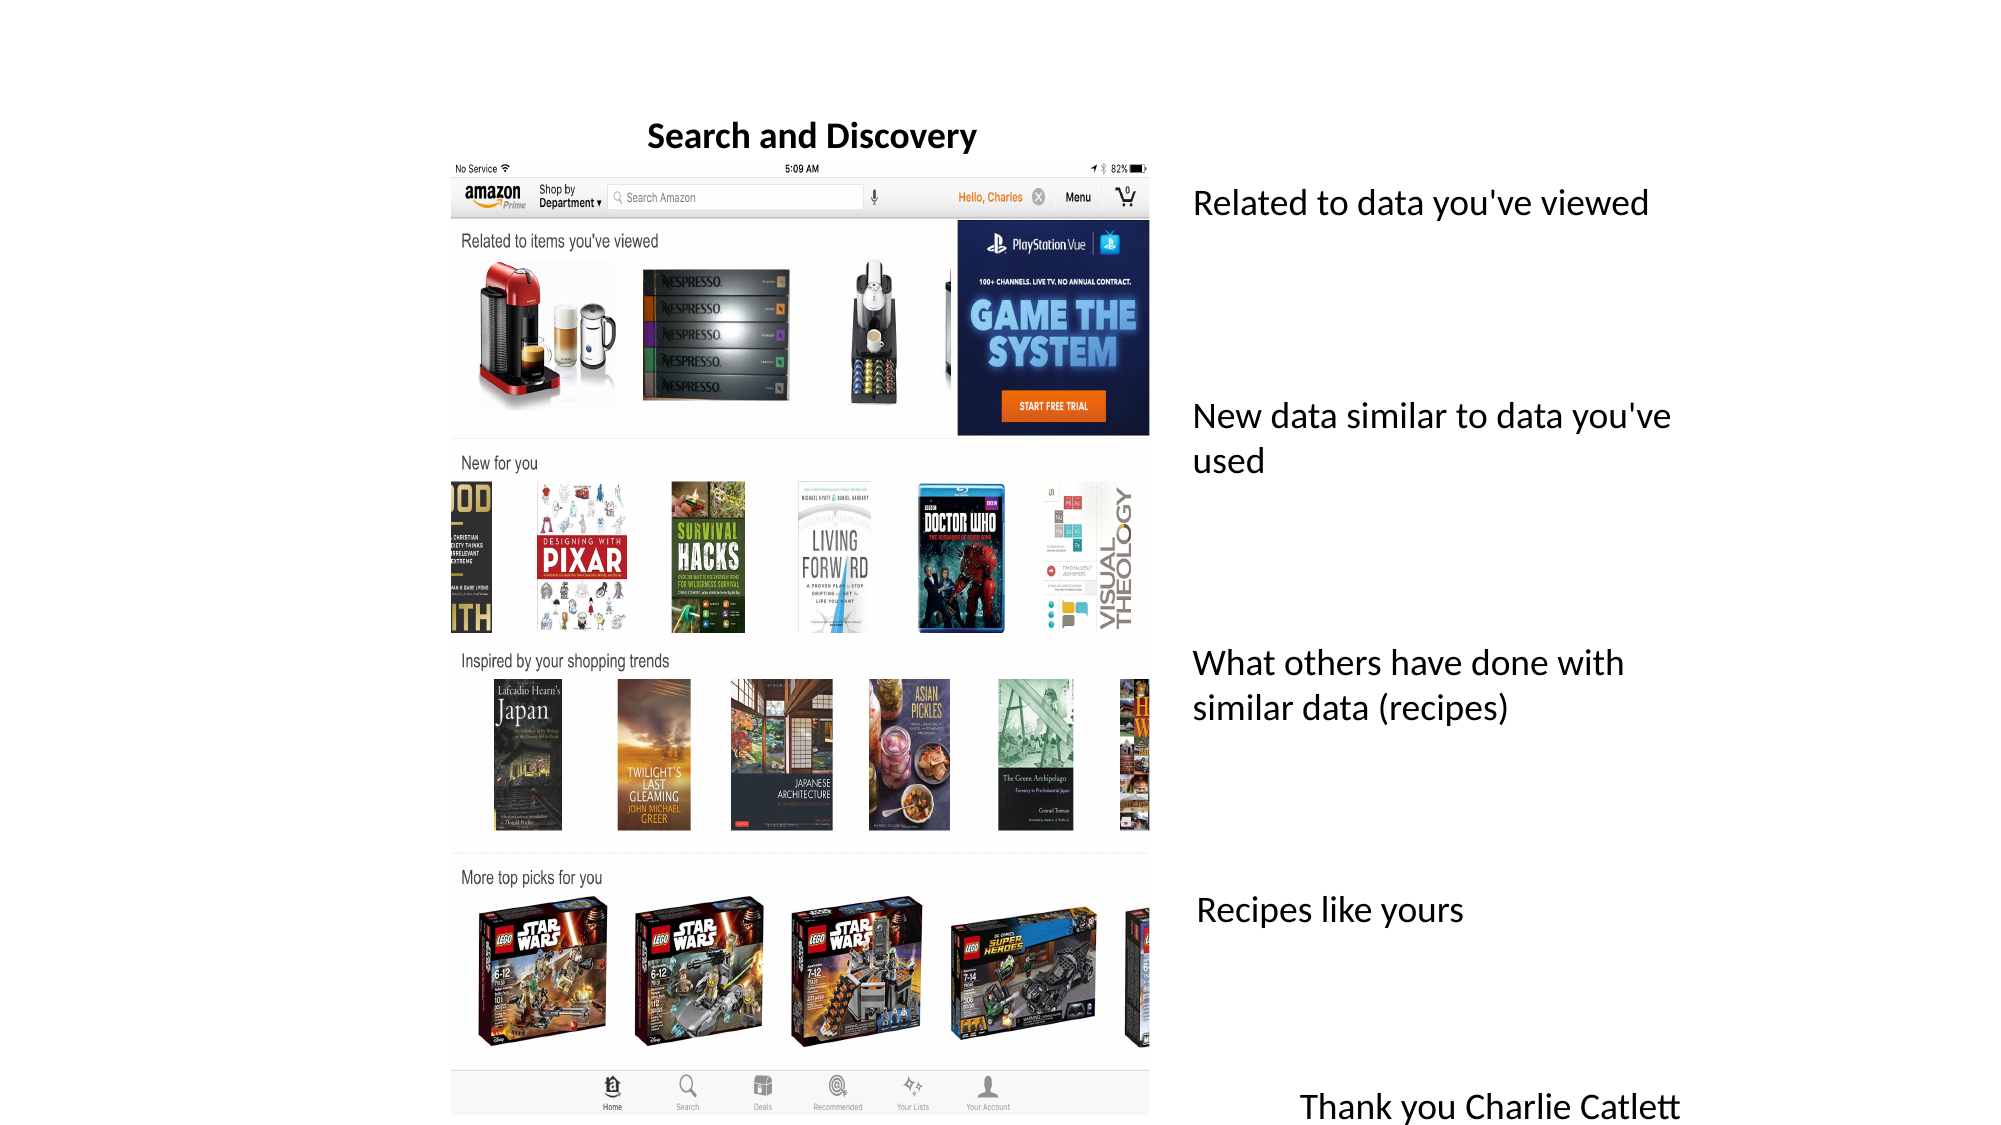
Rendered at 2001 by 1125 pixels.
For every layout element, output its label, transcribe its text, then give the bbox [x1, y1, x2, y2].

text_box Thank you Charlie Catlett [1284, 1074, 1697, 1125]
text_box New data similar to data you've used [1185, 383, 1702, 489]
text_box Related to data you've viewed [1185, 170, 1658, 231]
text_box What others have done with similar data (recipes) [1185, 630, 1702, 736]
text_box Search and Discovery [364, 103, 1261, 164]
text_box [450, 159, 1150, 1116]
text_box Recipes like yours [1189, 877, 1473, 938]
